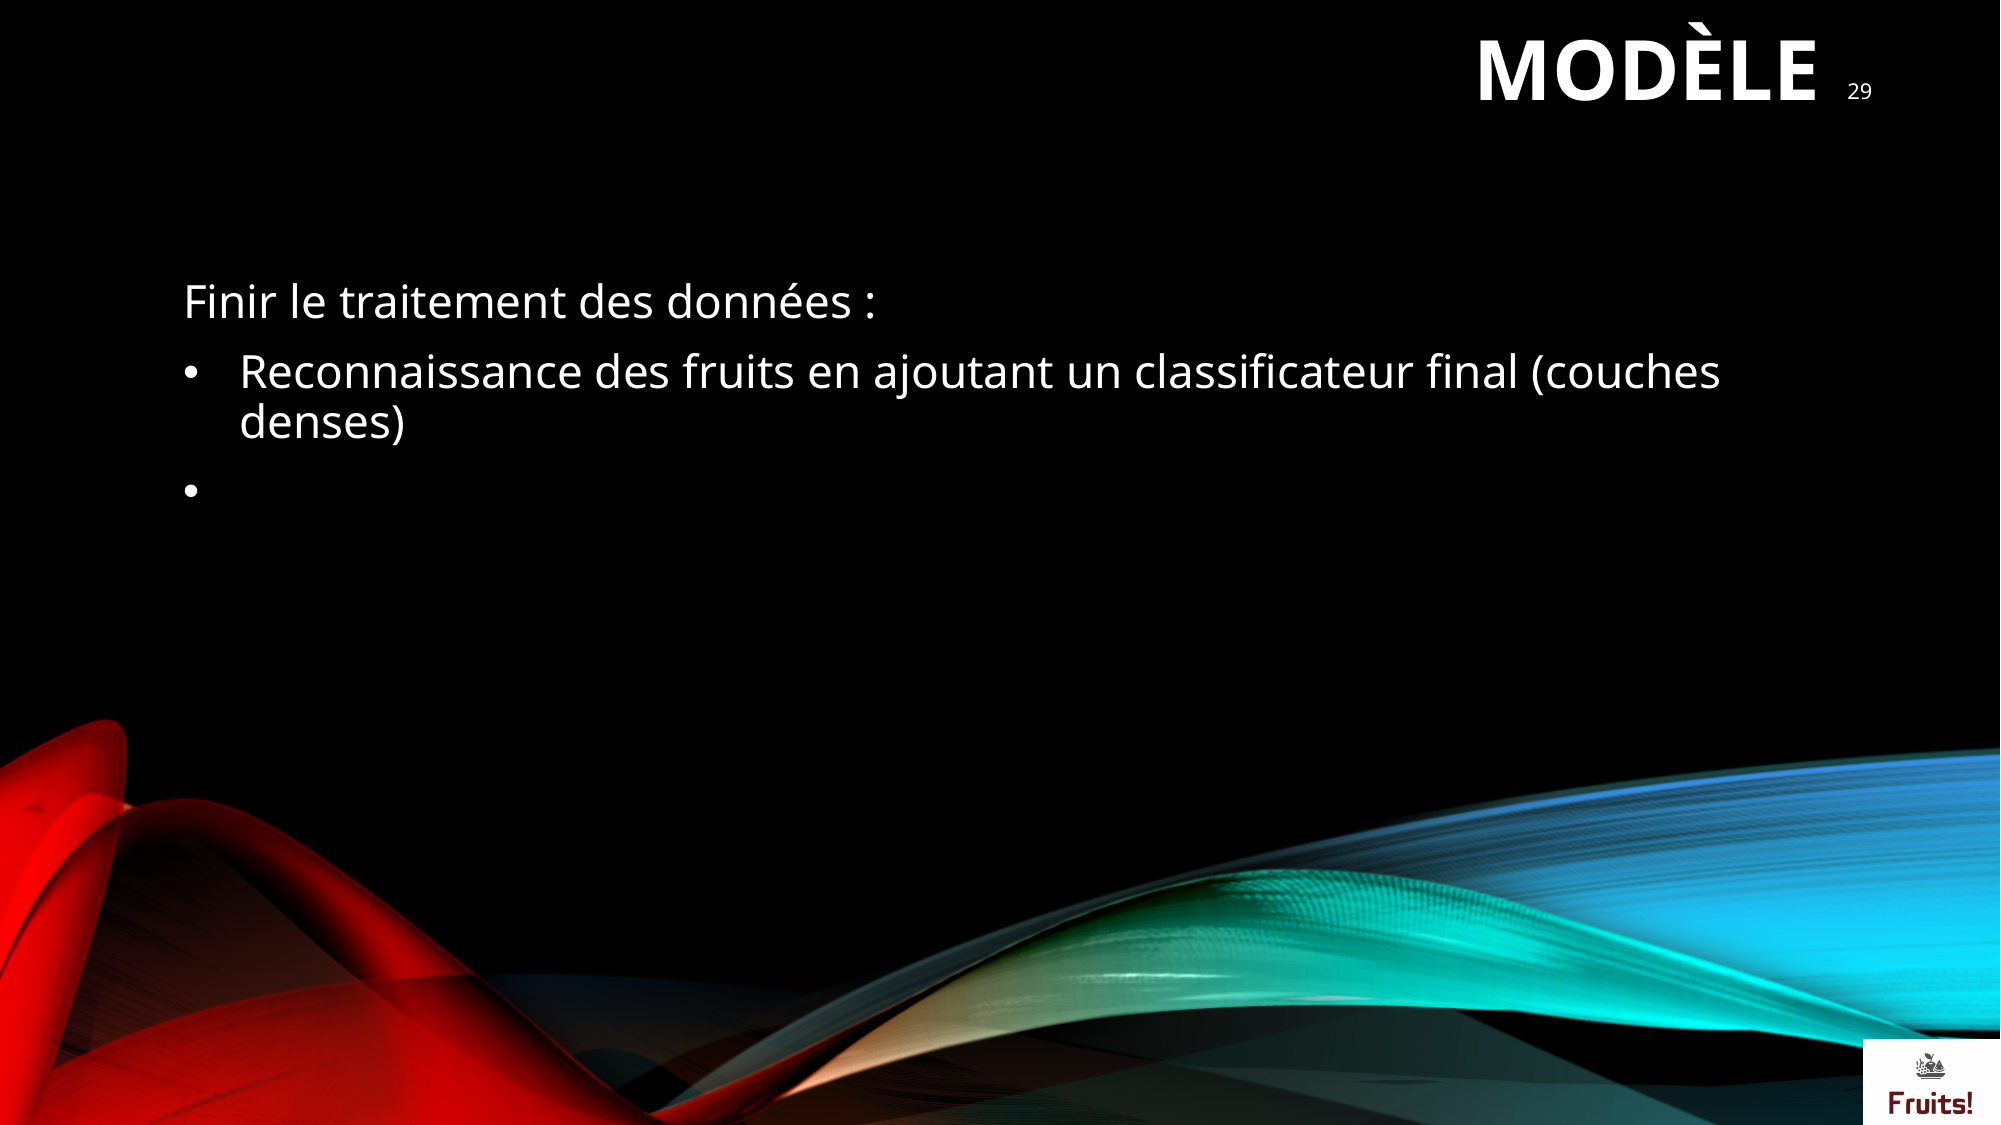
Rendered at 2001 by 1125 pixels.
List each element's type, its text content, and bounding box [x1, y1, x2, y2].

list Finir le traitement des données : Reconnaissance des fruits en ajoutant un classificateur final (couches denses) [168, 271, 1889, 755]
text_box Modèle [1096, 7, 1835, 126]
slide_number 29 [1835, 62, 1888, 123]
picture [0, 717, 2000, 1125]
